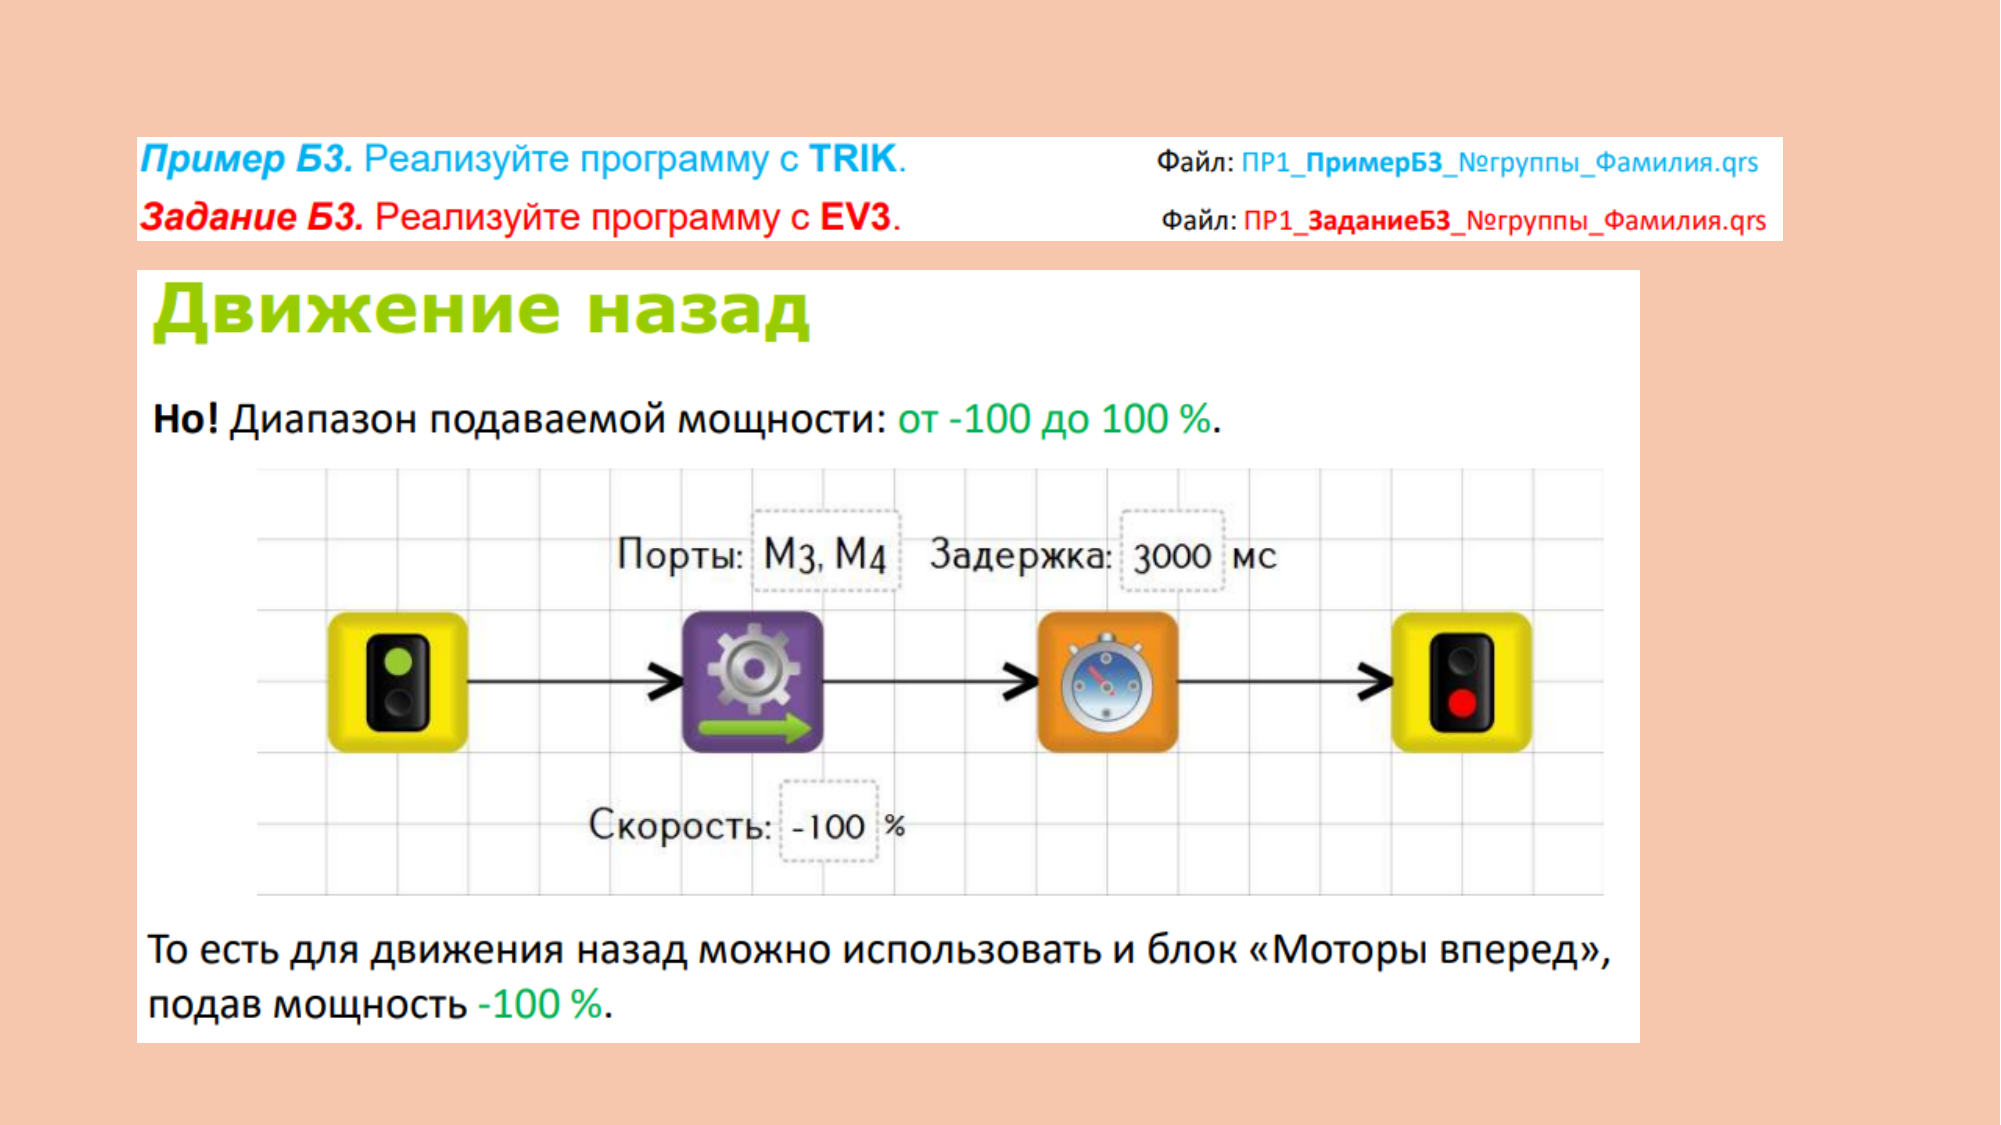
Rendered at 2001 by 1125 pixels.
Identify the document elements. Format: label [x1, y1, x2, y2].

picture [136, 137, 1784, 242]
picture [136, 269, 1640, 1043]
